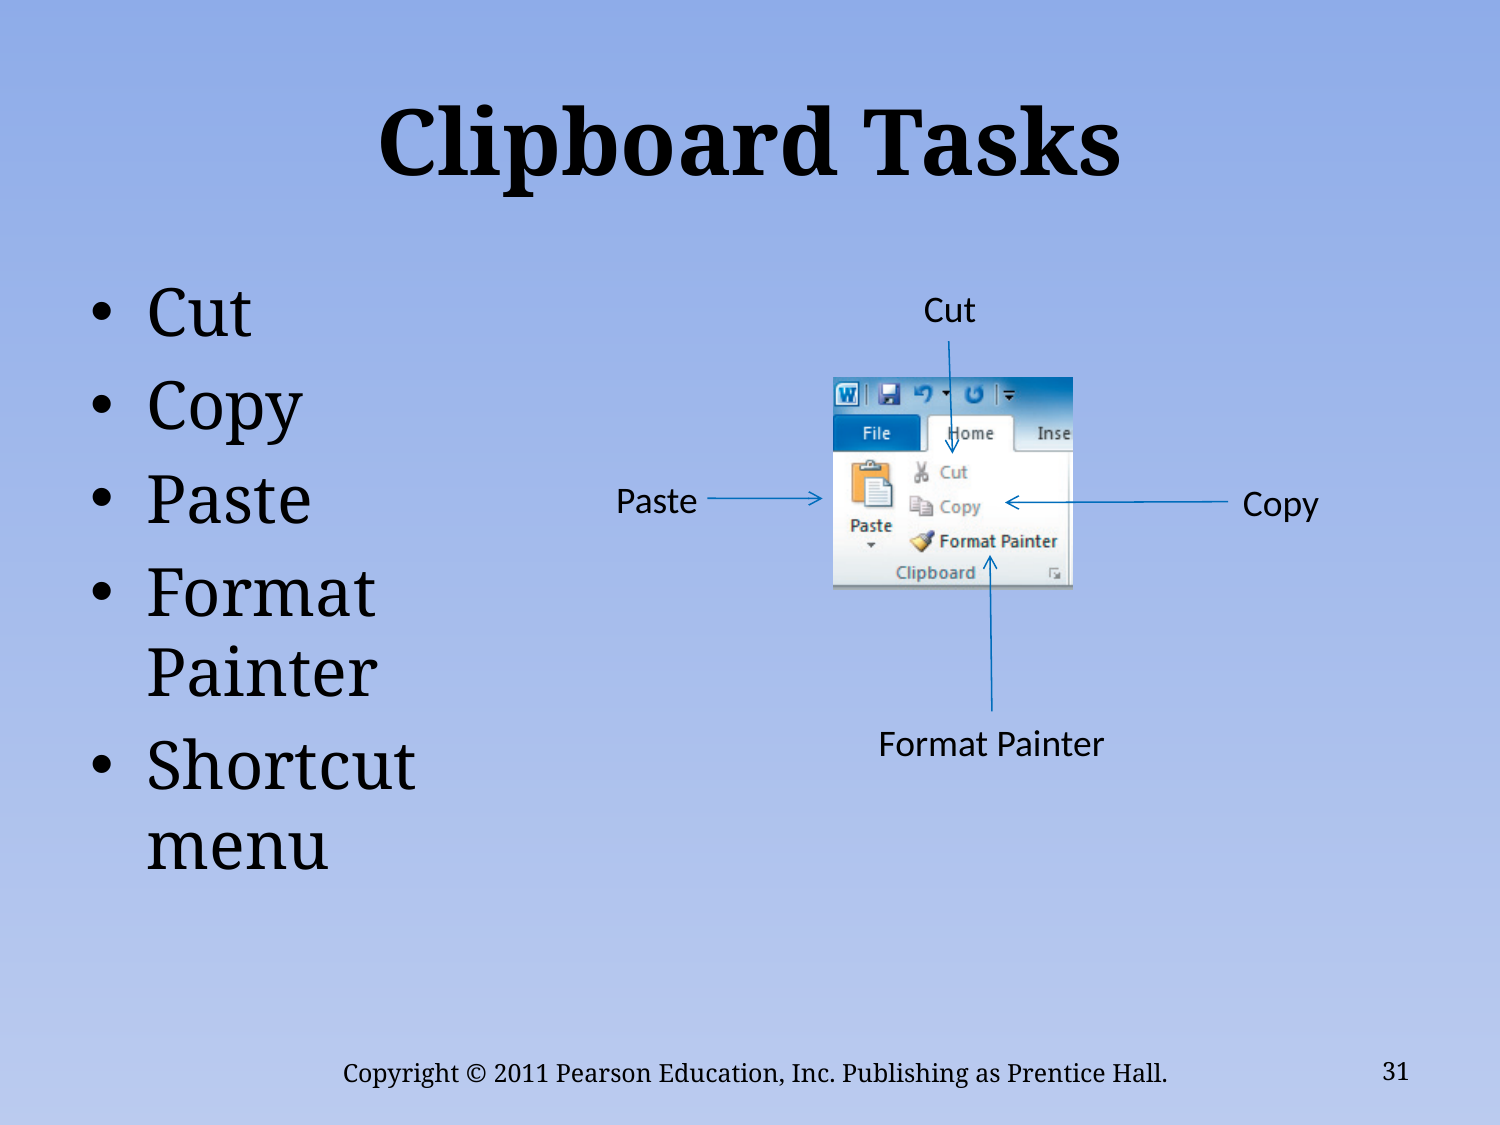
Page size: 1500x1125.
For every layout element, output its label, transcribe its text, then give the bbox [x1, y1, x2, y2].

text_box Cut [909, 277, 992, 338]
slide_number 31 [1312, 1042, 1425, 1103]
footer Copyright © 2011 Pearson Education, Inc. Publishing as Prentice Hall. [312, 1042, 1213, 1103]
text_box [894, 395, 1008, 400]
text_box Copy [1228, 471, 1334, 532]
list Cut Copy Paste Format Painter Shortcut menu [75, 262, 581, 770]
text_box Format Painter [863, 711, 1120, 771]
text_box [912, 631, 1070, 635]
title Clipboard Tasks [75, 45, 1425, 233]
picture [833, 377, 1074, 591]
text_box Paste [601, 468, 713, 529]
